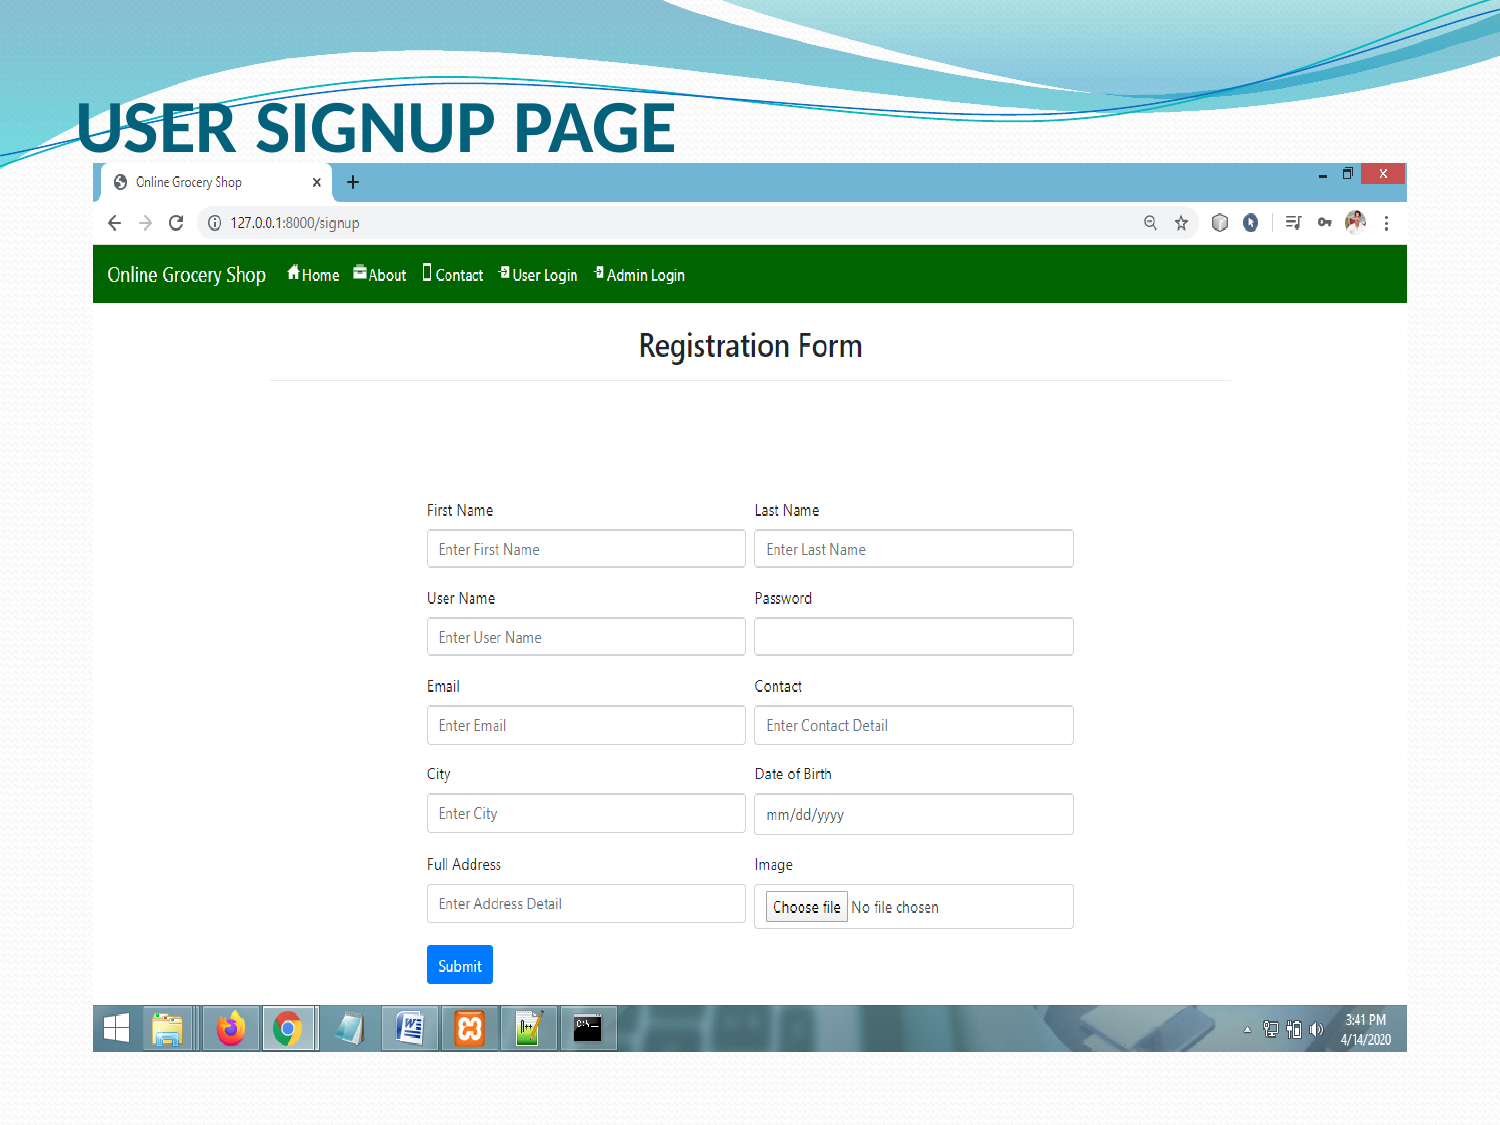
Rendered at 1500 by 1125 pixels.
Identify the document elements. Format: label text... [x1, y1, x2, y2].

title USER SIGNUP PAGE [74, 70, 1426, 259]
picture [93, 163, 1407, 1052]
